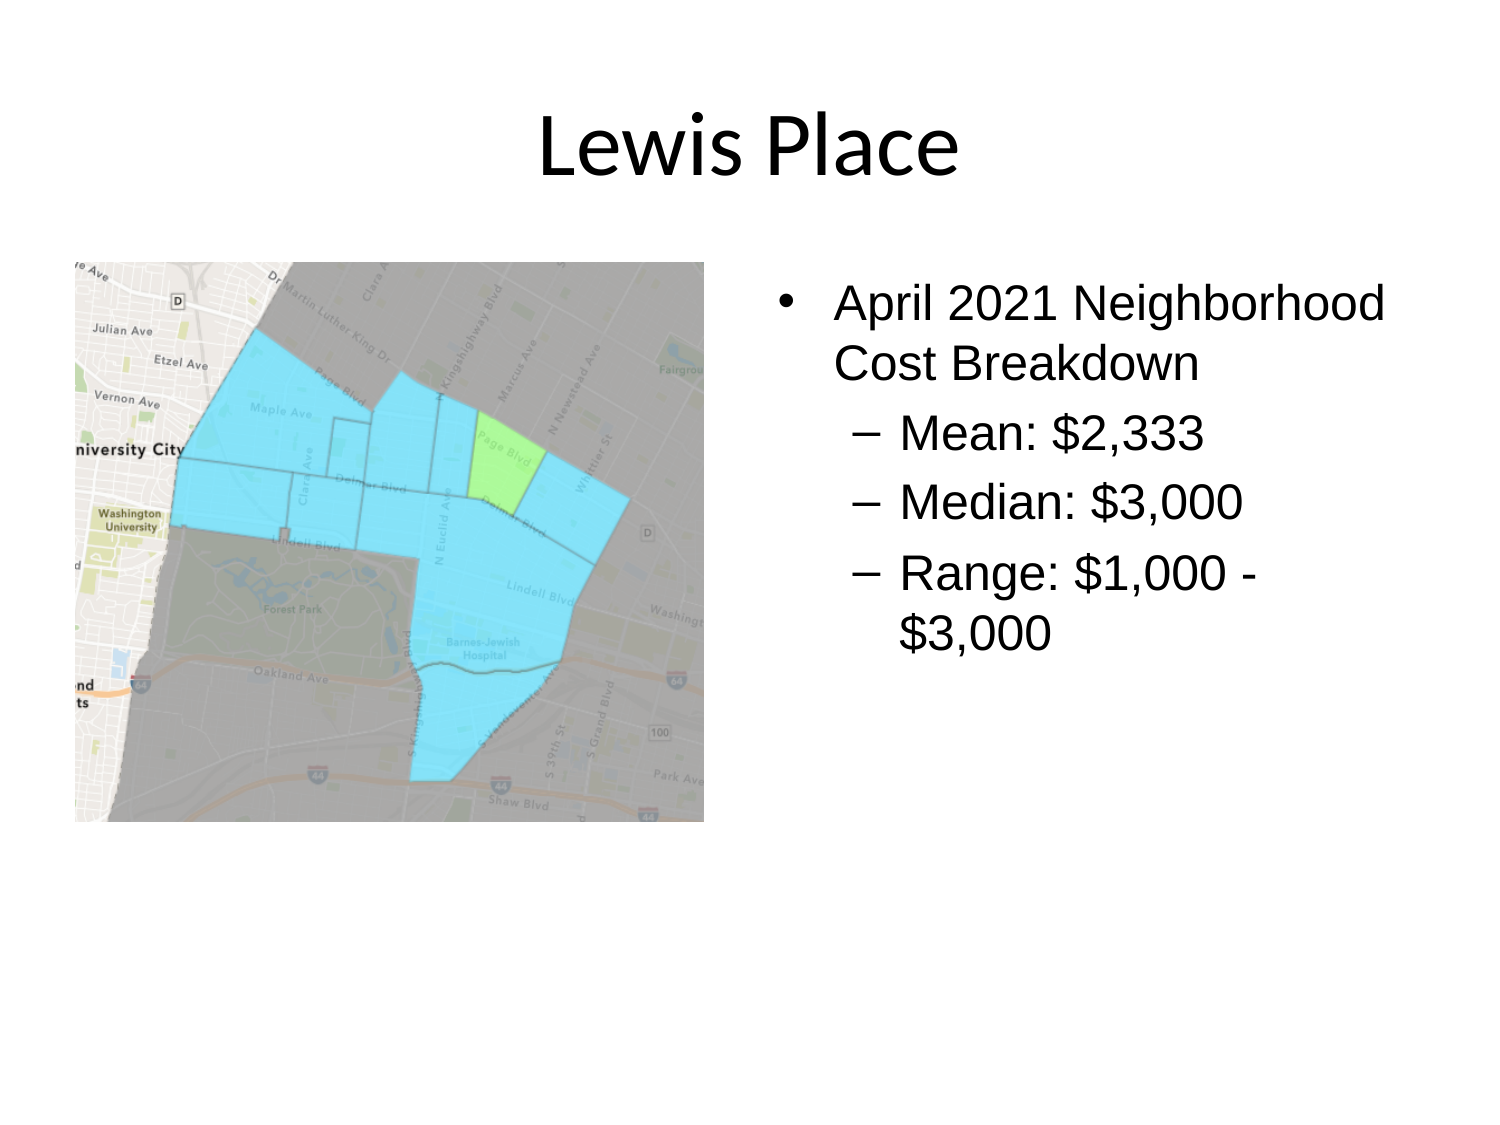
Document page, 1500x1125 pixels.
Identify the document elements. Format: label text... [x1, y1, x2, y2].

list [74, 262, 704, 823]
title Lewis Place [75, 45, 1425, 233]
list April 2021 Neighborhood Cost Breakdown Mean: $2,333 Median: $3,000 Range: $1,000 - $3,000 [762, 262, 1425, 1005]
